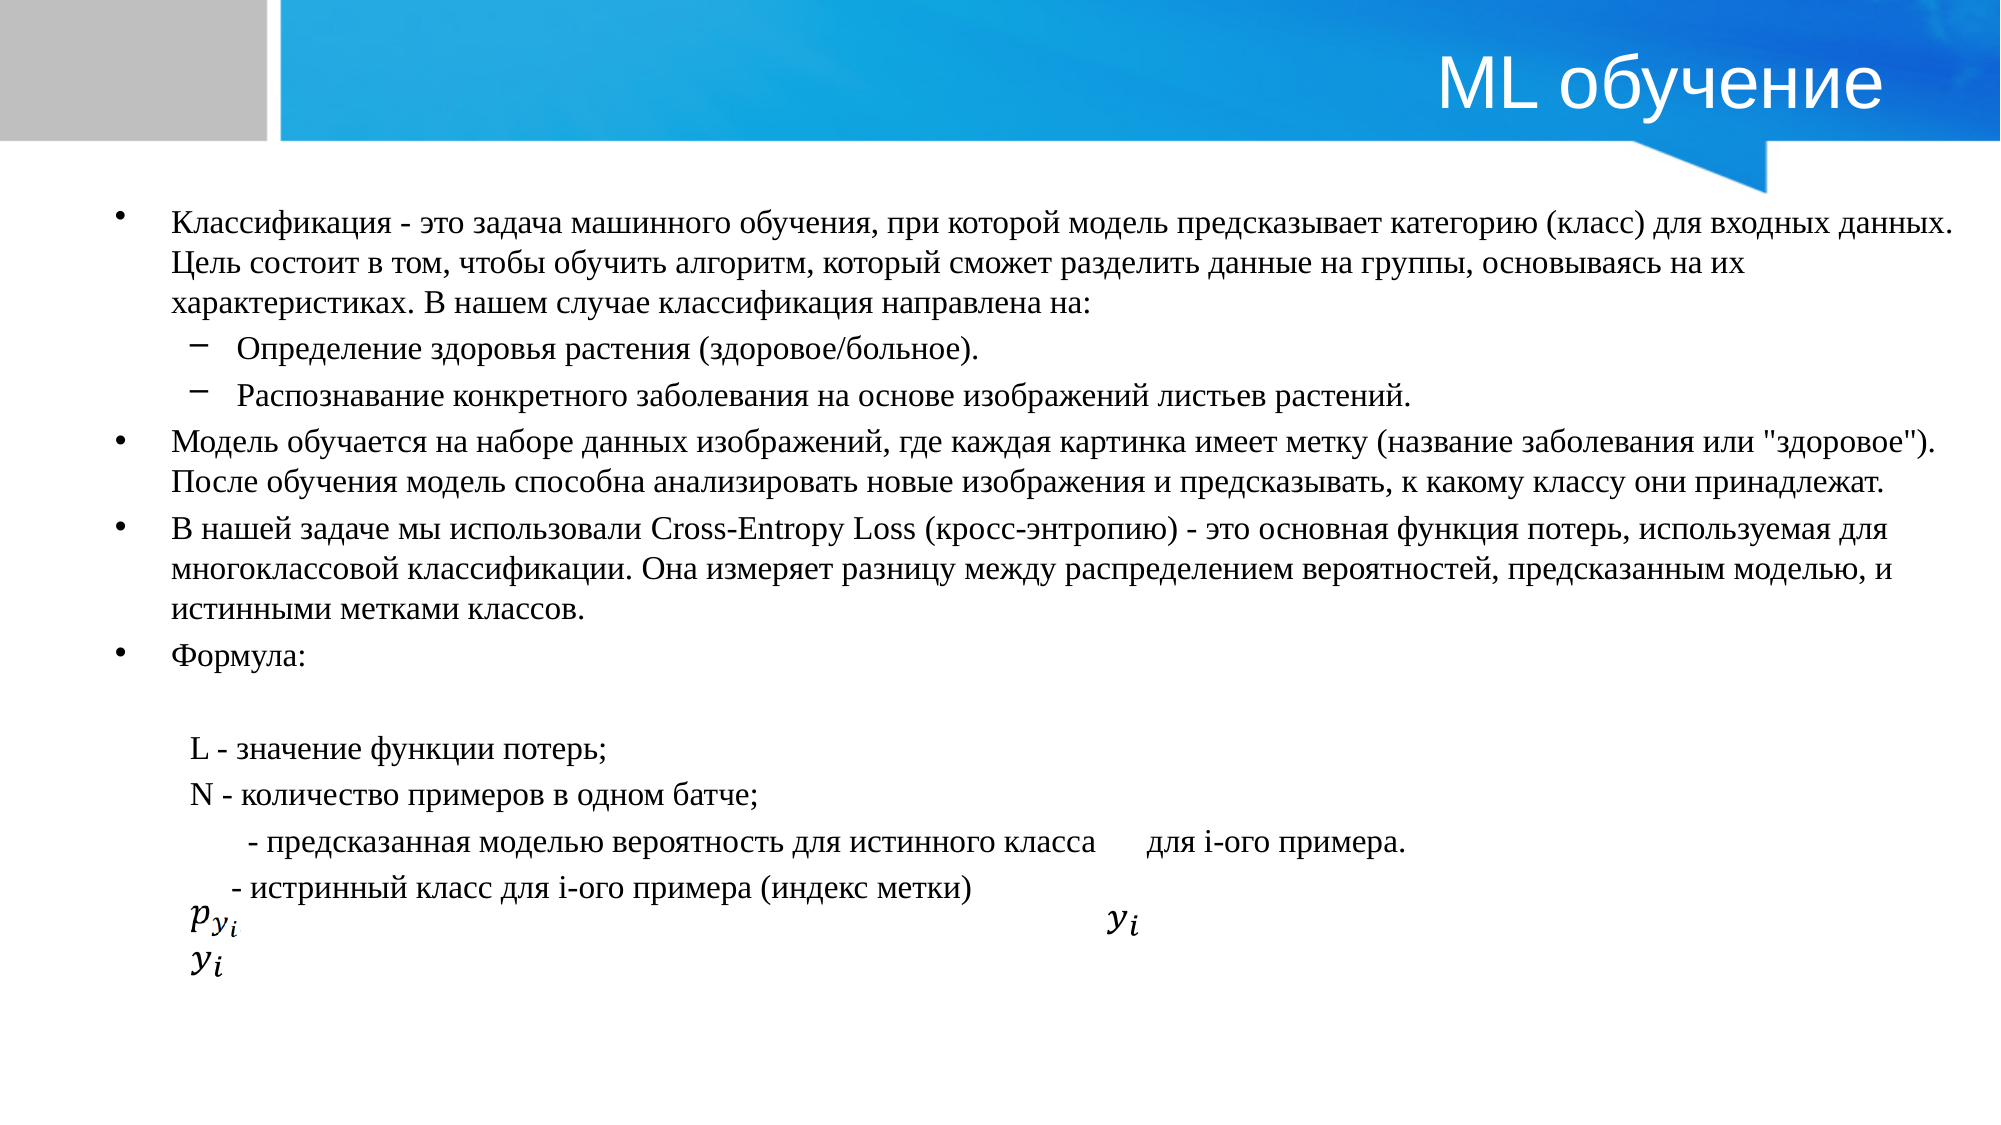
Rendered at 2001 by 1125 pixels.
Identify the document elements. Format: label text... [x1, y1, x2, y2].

picture [0, 0, 2000, 1125]
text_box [990, 544, 1010, 581]
title ML обучение [99, 30, 1901, 127]
